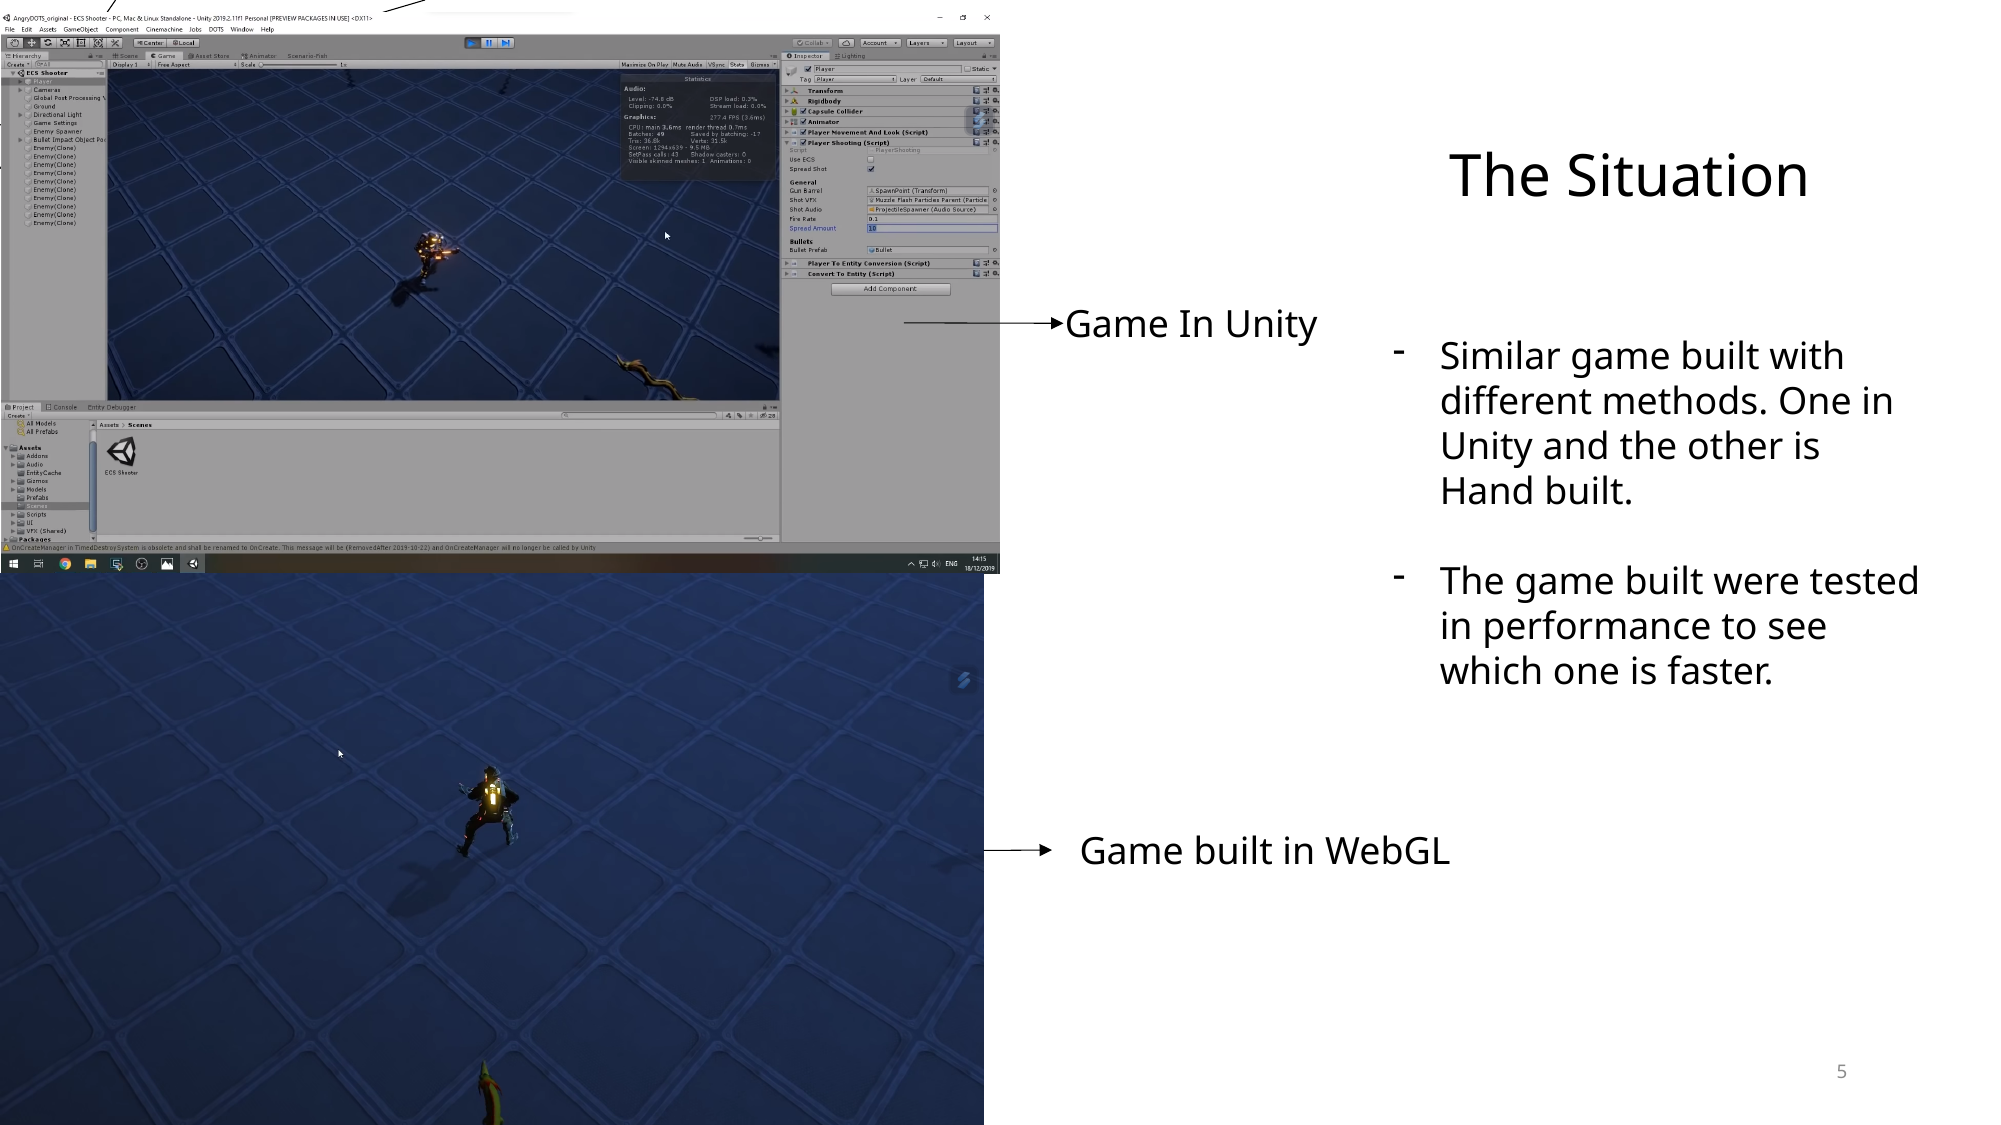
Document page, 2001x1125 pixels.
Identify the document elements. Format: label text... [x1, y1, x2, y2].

text_box The Situation [1398, 131, 1863, 216]
text_box Game built in WebGL [1051, 820, 1479, 880]
picture [0, 12, 1000, 1125]
text_box Similar game built with different methods. One in Unity and the other is Hand built. The game built were tested in performance to see which one is faster. [1378, 325, 1940, 700]
text_box Game In Unity [1000, 292, 1479, 353]
slide_number 5 [1412, 1042, 1863, 1103]
